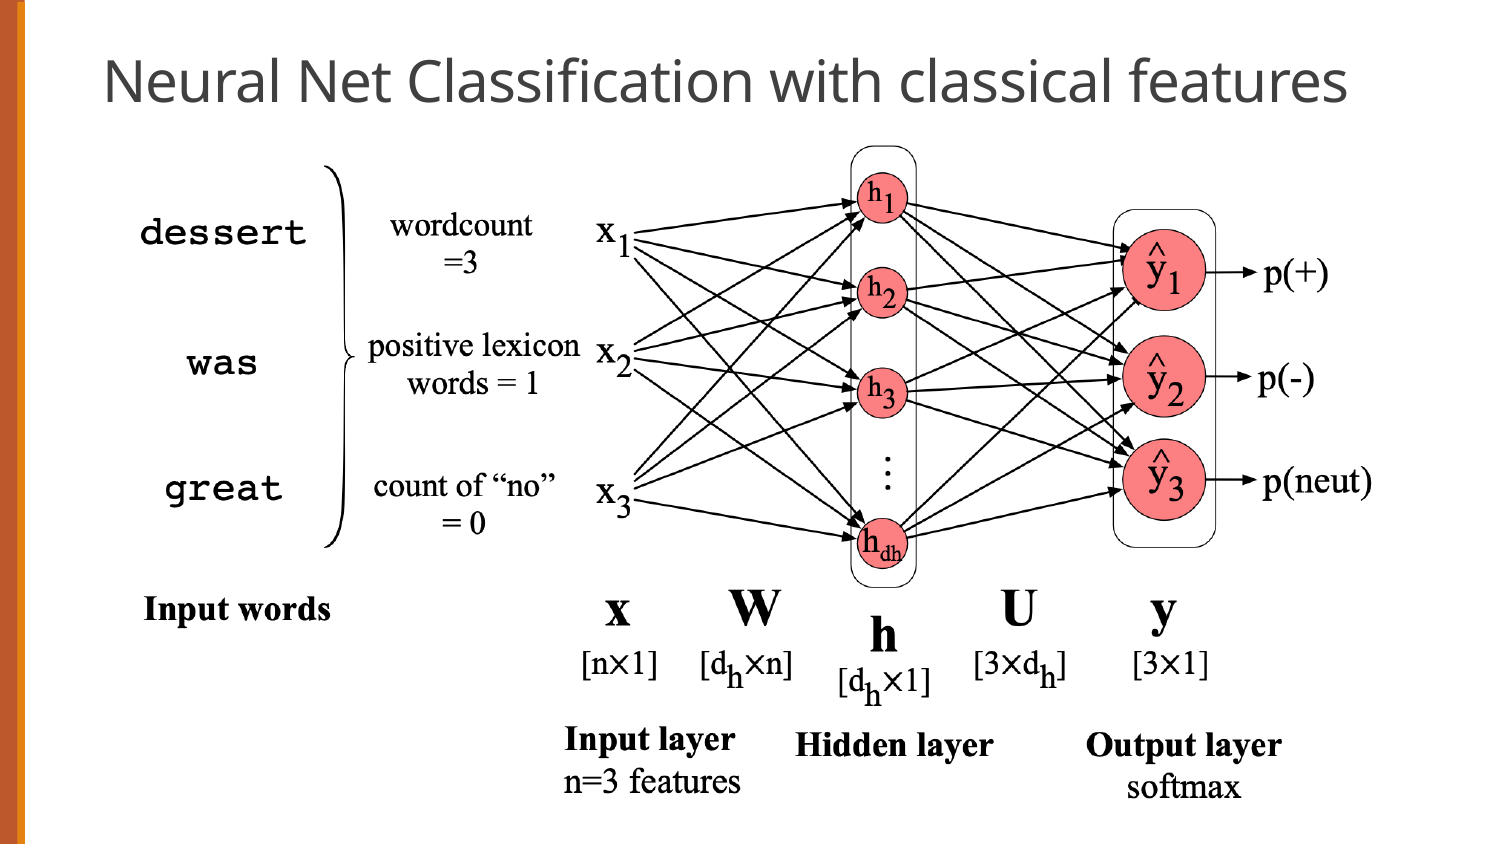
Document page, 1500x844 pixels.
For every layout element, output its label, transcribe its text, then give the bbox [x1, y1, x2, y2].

picture [111, 134, 1388, 822]
title Neural Net Classification with classical features [87, 47, 1500, 122]
